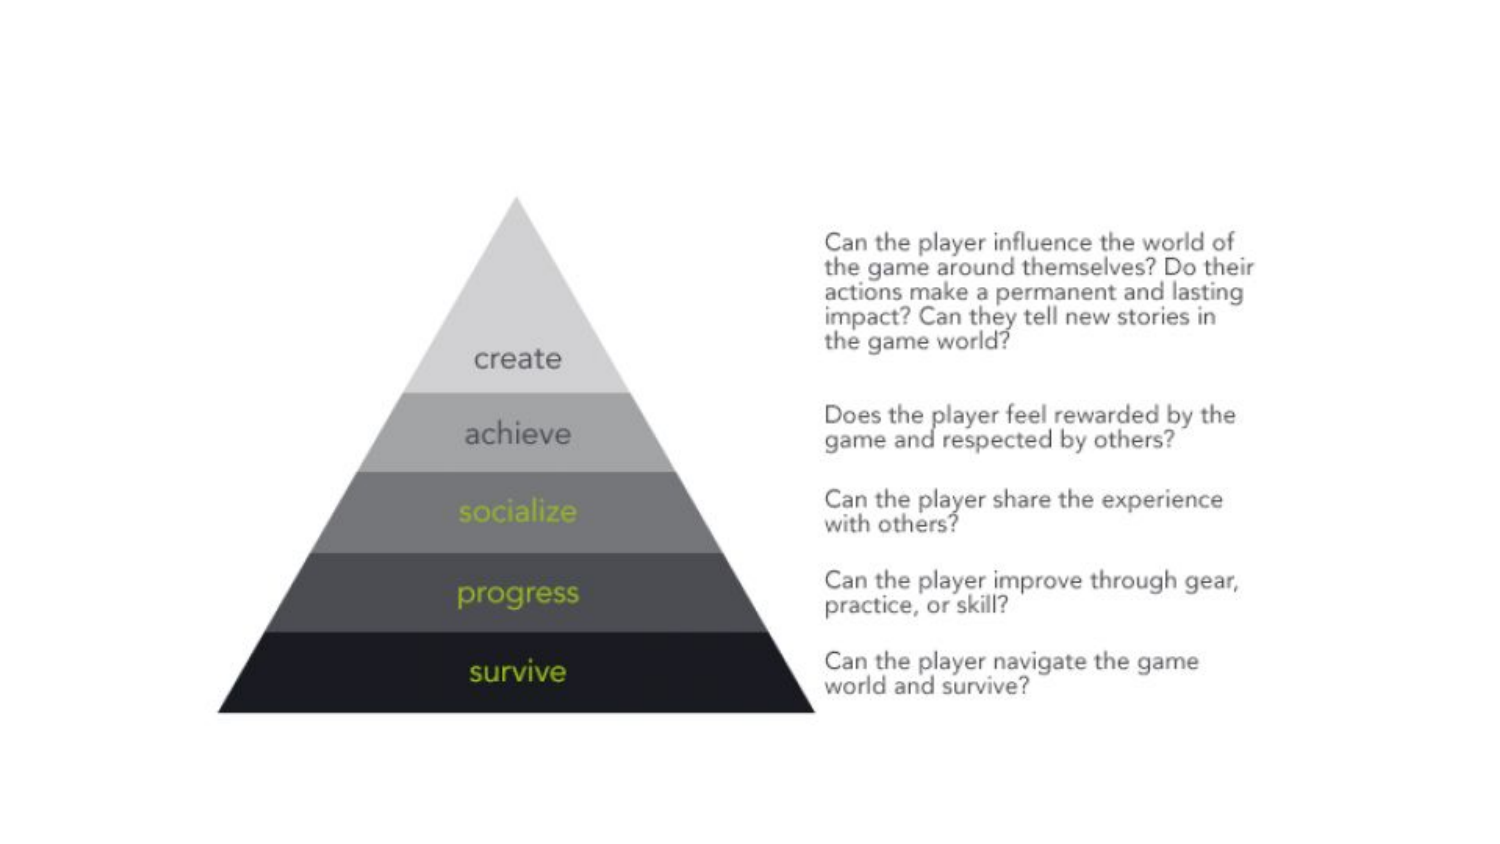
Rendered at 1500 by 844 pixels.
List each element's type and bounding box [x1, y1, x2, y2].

picture [193, 175, 1319, 738]
